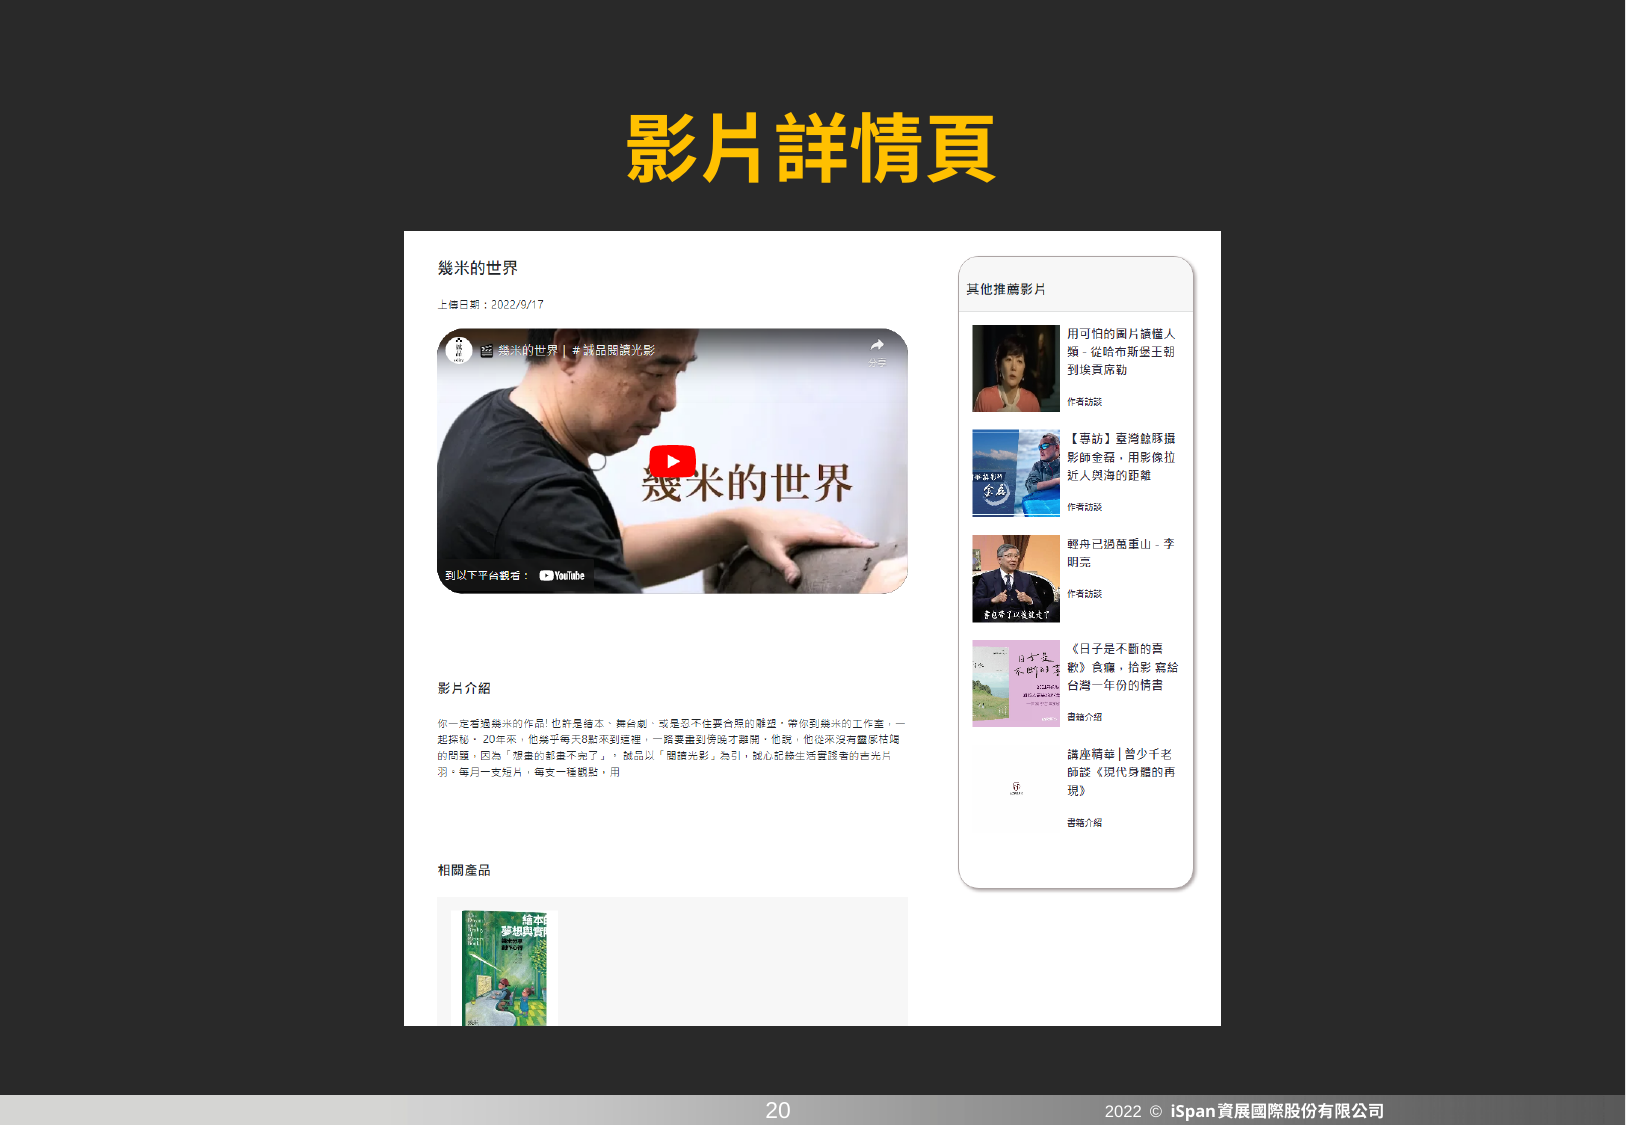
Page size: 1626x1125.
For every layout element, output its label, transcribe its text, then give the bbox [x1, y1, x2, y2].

picture [0, 0, 1626, 1125]
text_box 影片詳情頁 [103, 89, 1522, 204]
